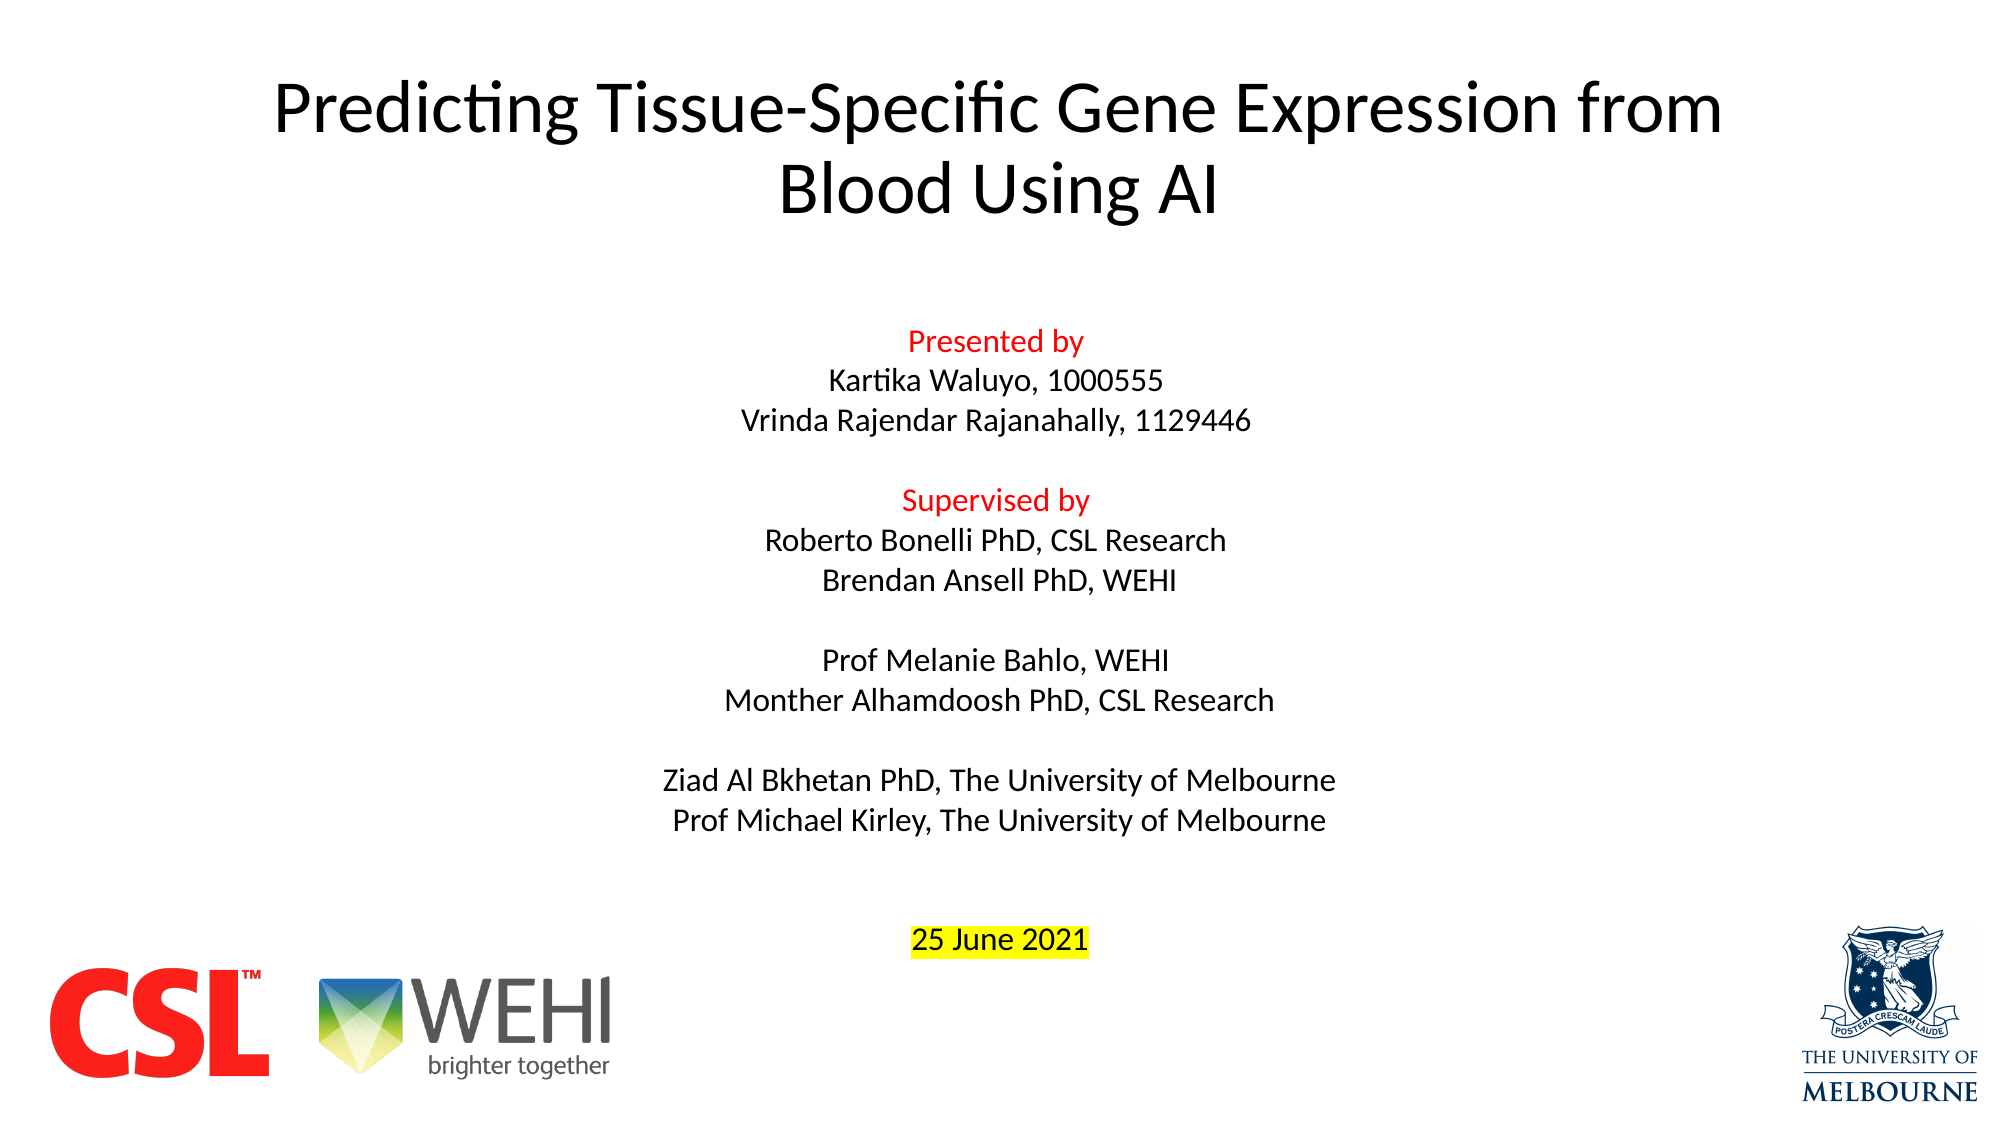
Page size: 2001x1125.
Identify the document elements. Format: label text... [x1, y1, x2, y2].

text_box Presented by Kartika Waluyo, 1000555 Vrinda Rajendar Rajanahally, 1129446 Supervised by Roberto Bonelli PhD, CSL Research Brendan Ansell PhD, WEHI Prof Melanie Bahlo, WEHI Monther Alhamdoosh PhD, CSL Research Ziad Al Bkhetan PhD, The University of Melbourne Prof Michael Kirley, The University of Melbourne 25 June 2021 [269, 311, 1731, 924]
picture [319, 976, 610, 1081]
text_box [49, 924, 1979, 1102]
title Predicting Tissue-Specific Gene Expression from Blood Using AI [249, 40, 1750, 237]
